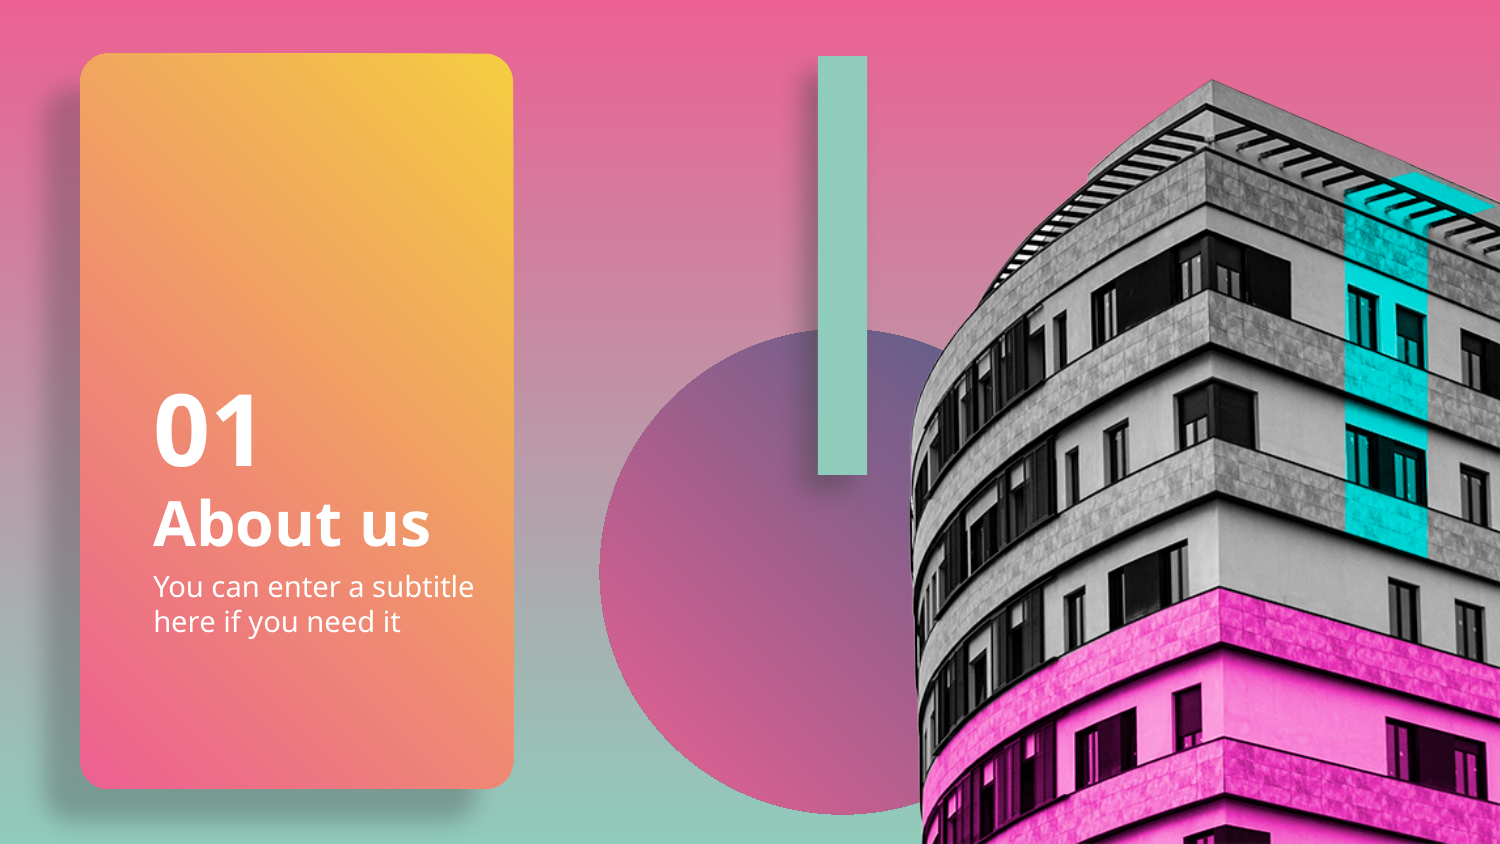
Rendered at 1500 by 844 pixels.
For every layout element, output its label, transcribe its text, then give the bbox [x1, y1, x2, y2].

list You can enter a subtitle here if you need it [138, 553, 515, 655]
title About us [138, 470, 515, 553]
title 01 [138, 351, 599, 470]
picture [835, 55, 1500, 844]
